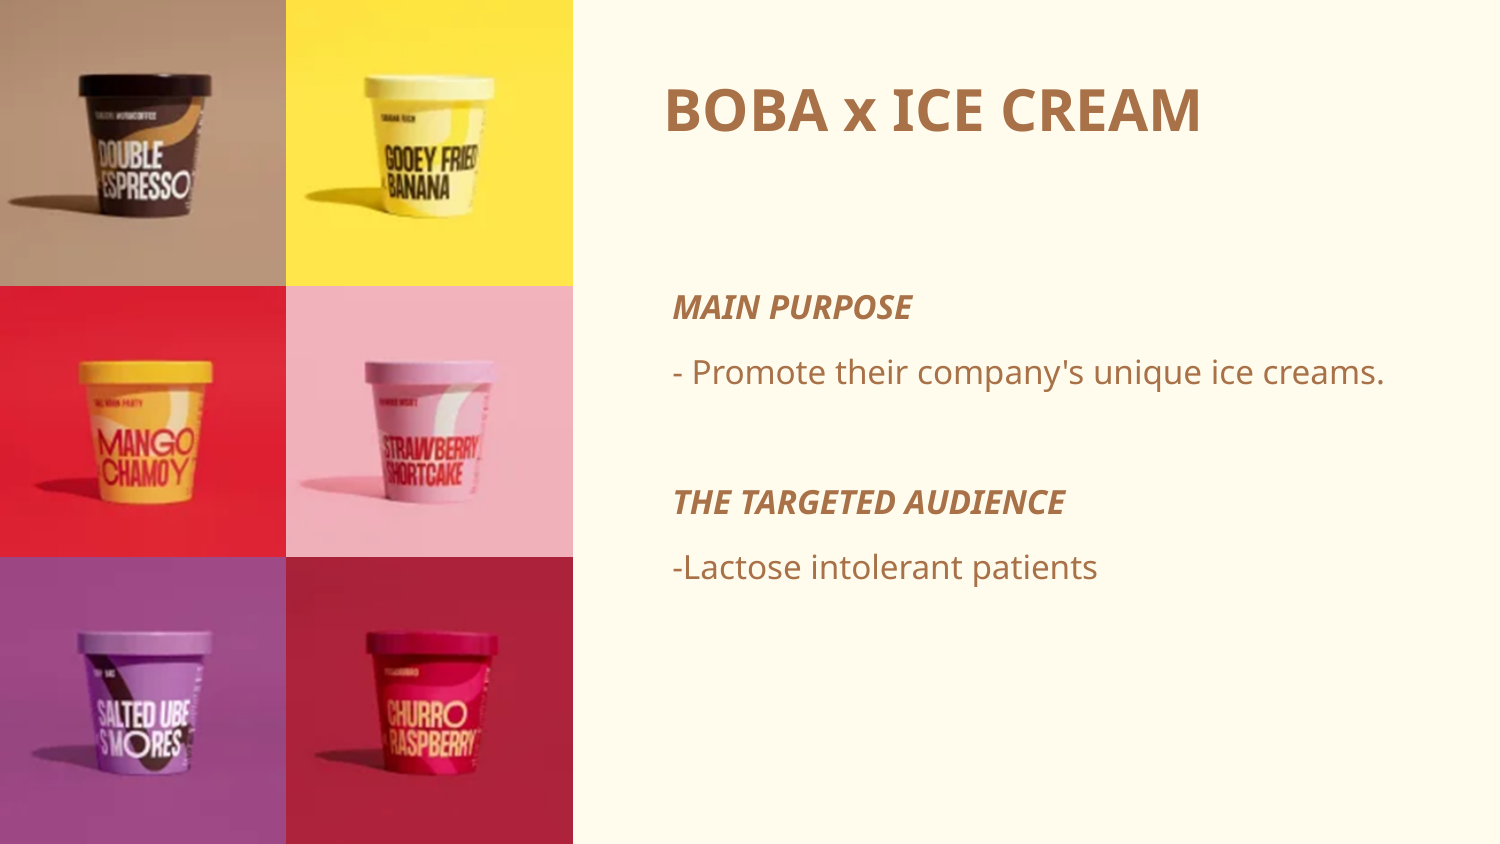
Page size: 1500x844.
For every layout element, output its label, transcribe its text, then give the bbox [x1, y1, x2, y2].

title BOBA x ICE CREAM [648, 73, 1500, 155]
list MAIN PURPOSE - Promote their company's unique ice creams. THE TARGETED AUDIENCE -Lactose intolerant patients [657, 286, 1493, 668]
picture [0, 0, 573, 844]
